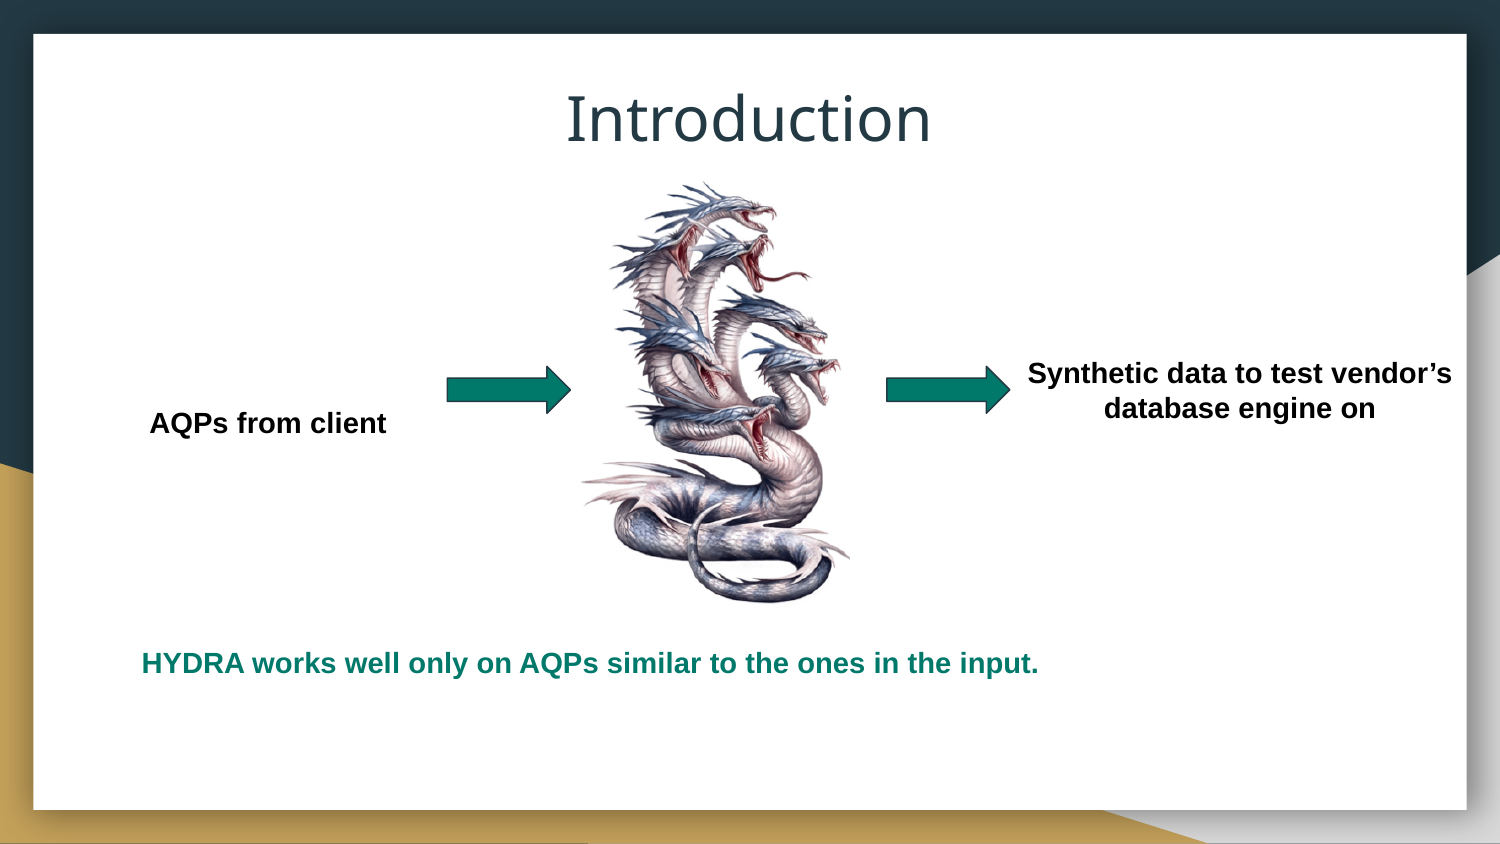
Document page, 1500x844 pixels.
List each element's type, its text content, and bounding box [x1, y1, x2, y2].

picture [579, 168, 850, 611]
text_box HYDRA works well only on AQPs similar to the ones in the input. [51, 606, 1378, 787]
text_box Synthetic data to test vendor’s database engine on [992, 264, 1489, 515]
text_box [447, 366, 571, 414]
text_box AQPs from client [134, 350, 463, 459]
title Introduction [134, 64, 1366, 173]
text_box [886, 366, 1010, 414]
